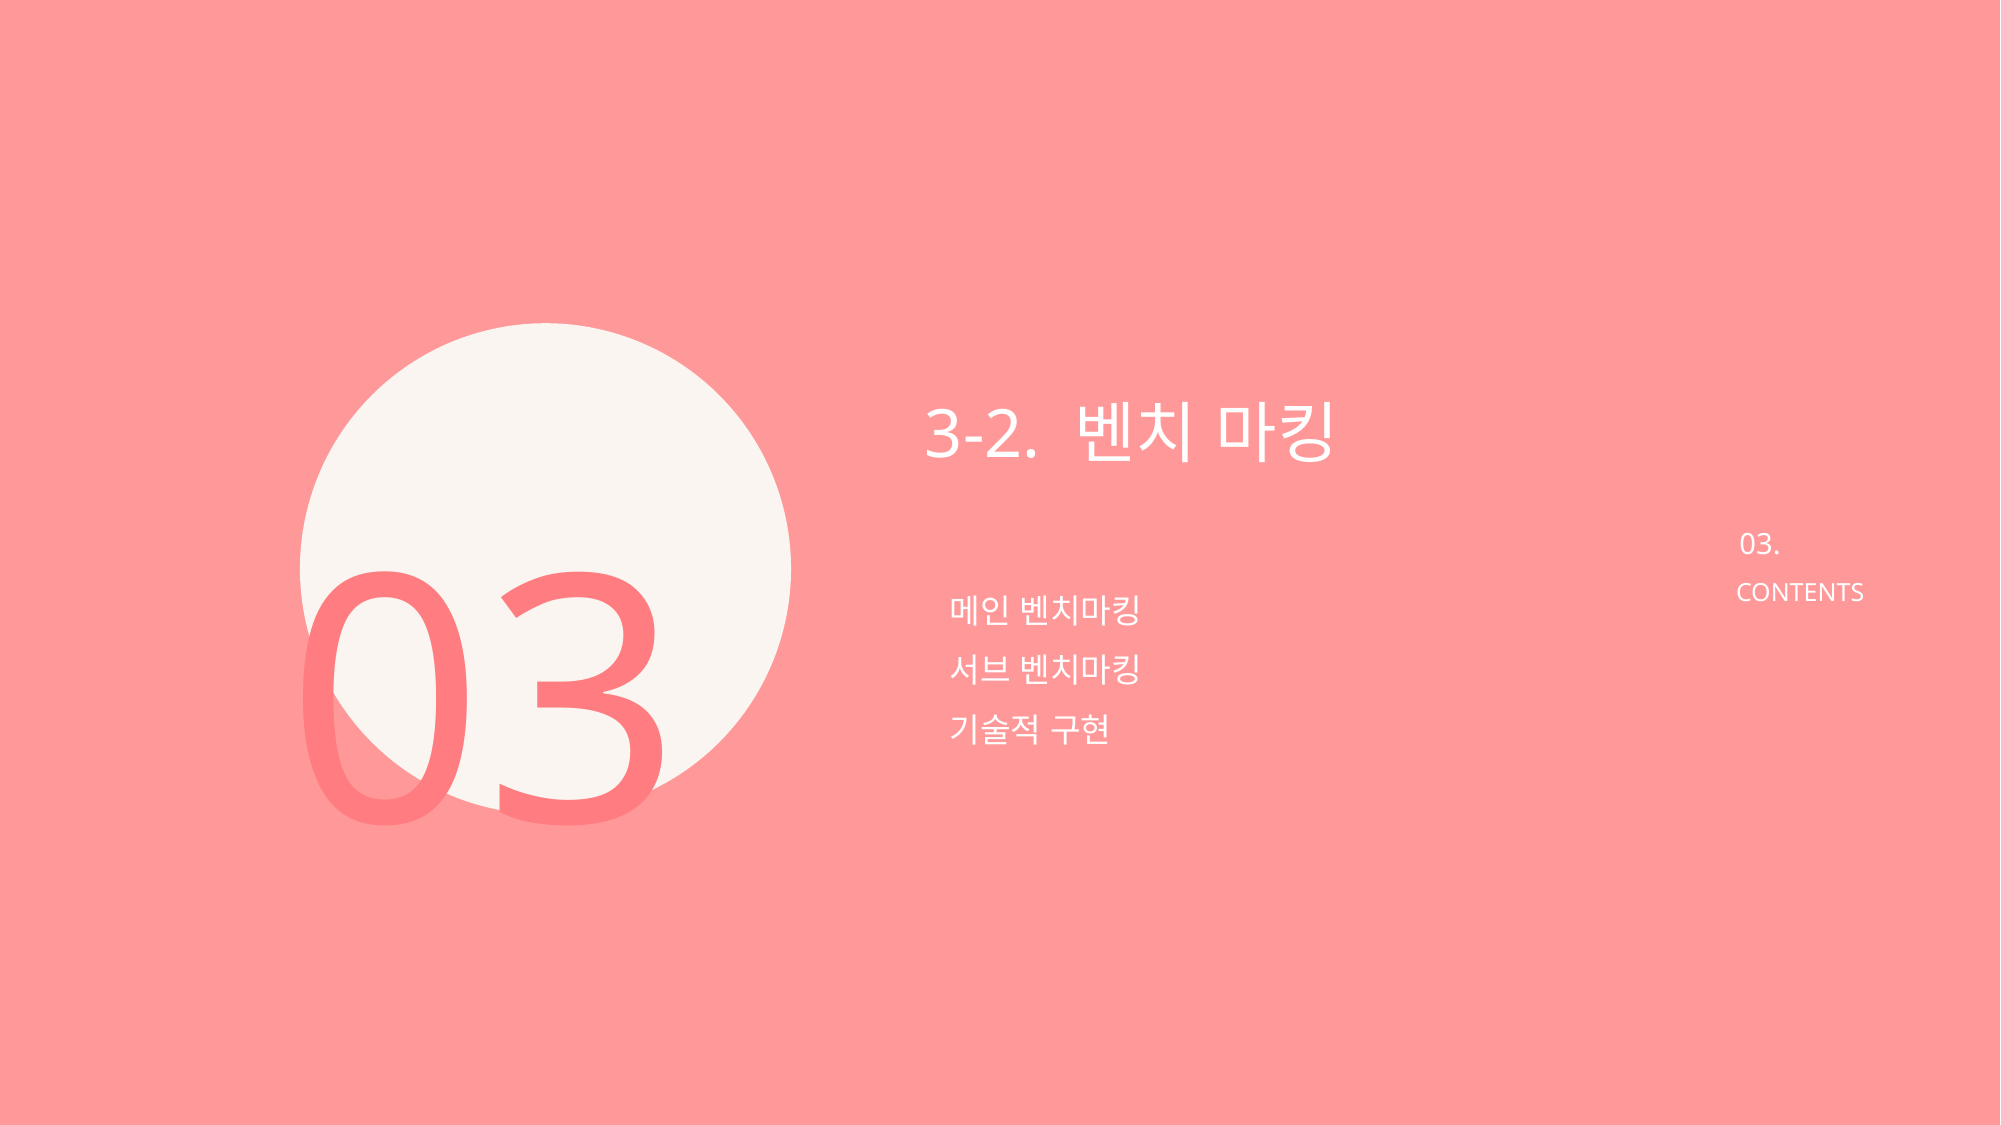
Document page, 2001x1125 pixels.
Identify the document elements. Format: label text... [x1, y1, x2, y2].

text_box [319, 322, 771, 469]
text_box 메인 벤치마킹 서브 벤치마킹 기술적 구현 [934, 562, 1429, 757]
text_box 03 [271, 469, 869, 900]
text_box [1721, 518, 2000, 615]
text_box 3-2. 벤치 마킹 [791, 343, 1354, 478]
